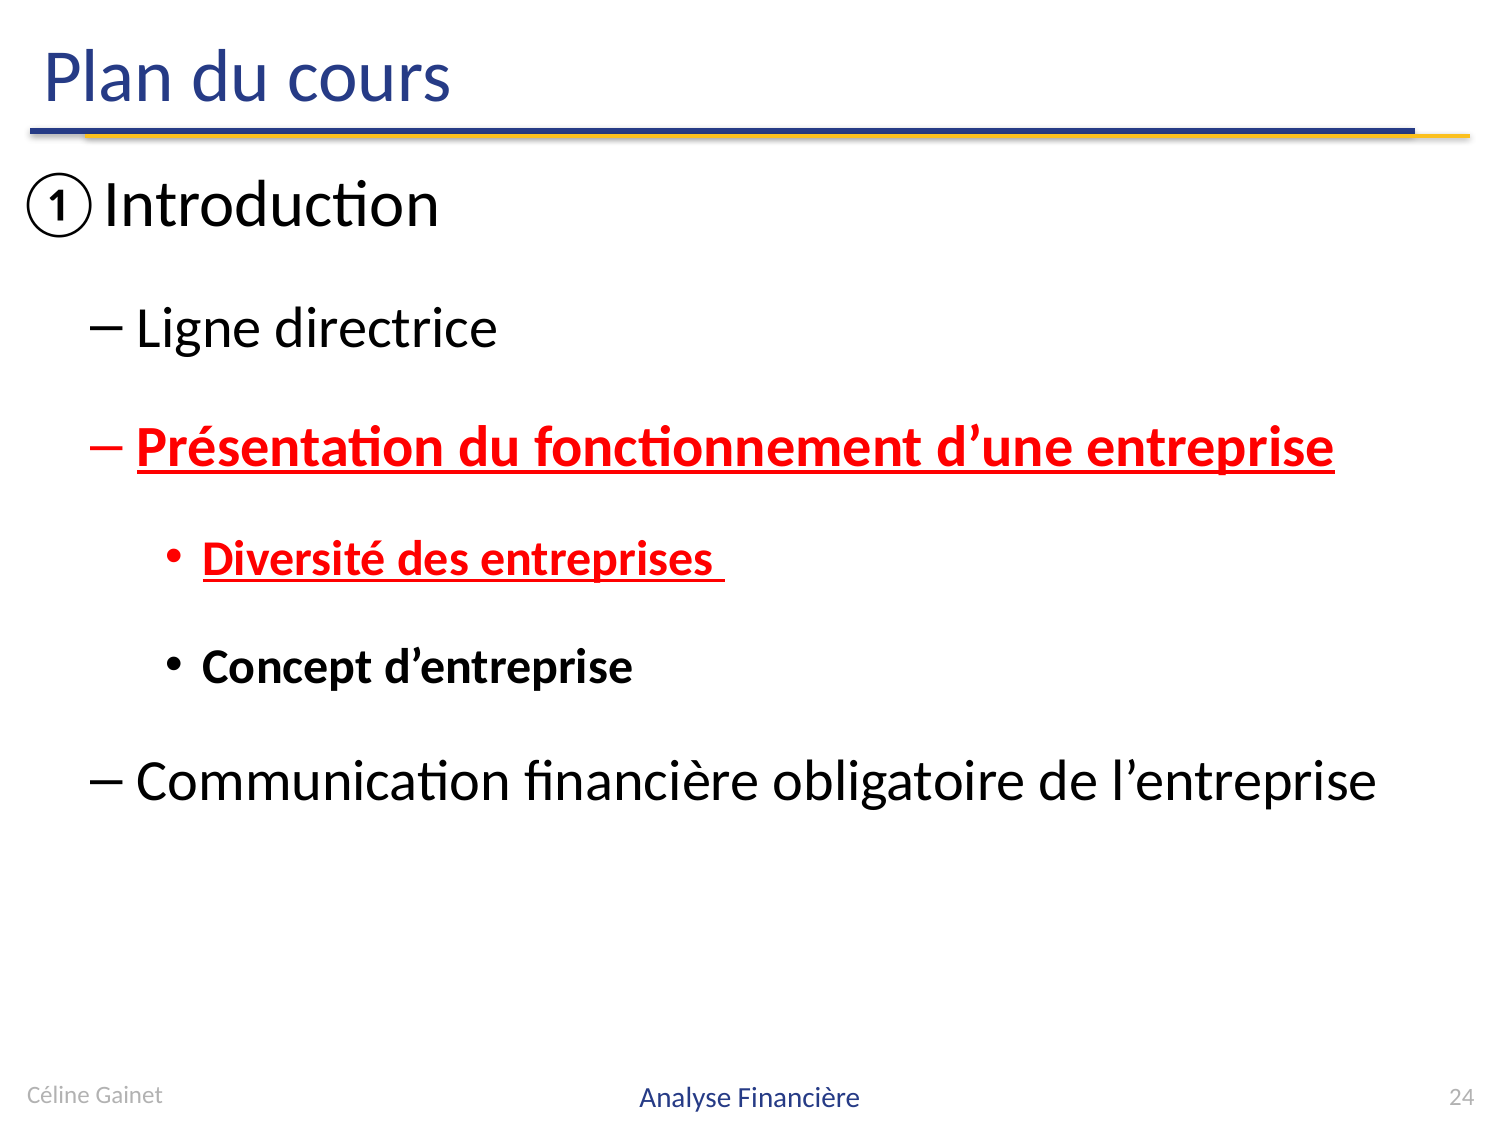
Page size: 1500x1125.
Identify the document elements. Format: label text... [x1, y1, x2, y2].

title Plan du cours [0, 3, 1500, 141]
footer Analyse Financière [512, 1065, 988, 1125]
slide_number Céline Gainet [12, 1063, 363, 1124]
slide_number 24 [1139, 1065, 1490, 1125]
list Introduction Ligne directrice Présentation du fonctionnement d’une entreprise Diversité des entreprises Concept d’entreprise Communication financière obligatoire de l’entreprise [0, 152, 1500, 1052]
